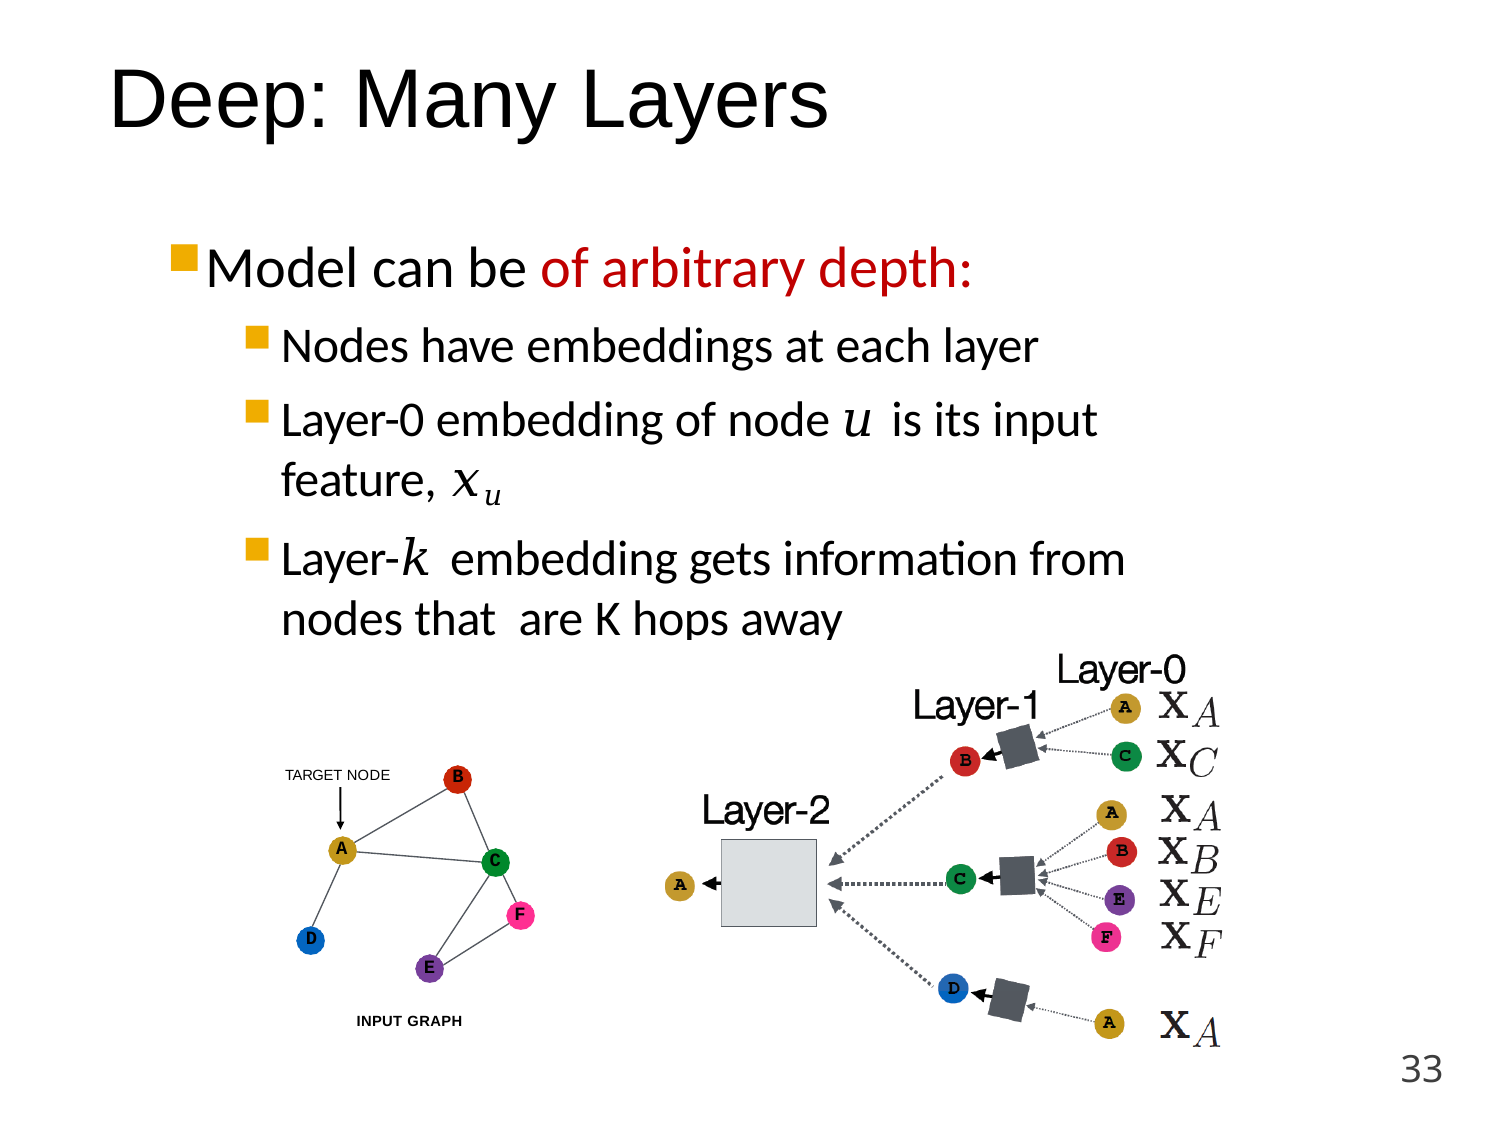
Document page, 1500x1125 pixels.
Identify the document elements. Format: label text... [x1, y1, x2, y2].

text_box Model can be of arbitrary depth: Nodes have embeddings at each layer Layer-0 embedding of node 𝑢 is its input feature, 𝑥𝑢 Layer-𝑘 embedding gets information from nodes that are K hops away [166, 215, 1448, 646]
picture [660, 640, 1263, 1051]
title Deep: Many Layers [93, 42, 1388, 159]
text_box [283, 762, 535, 1031]
text_box 33 [1384, 1044, 1462, 1096]
